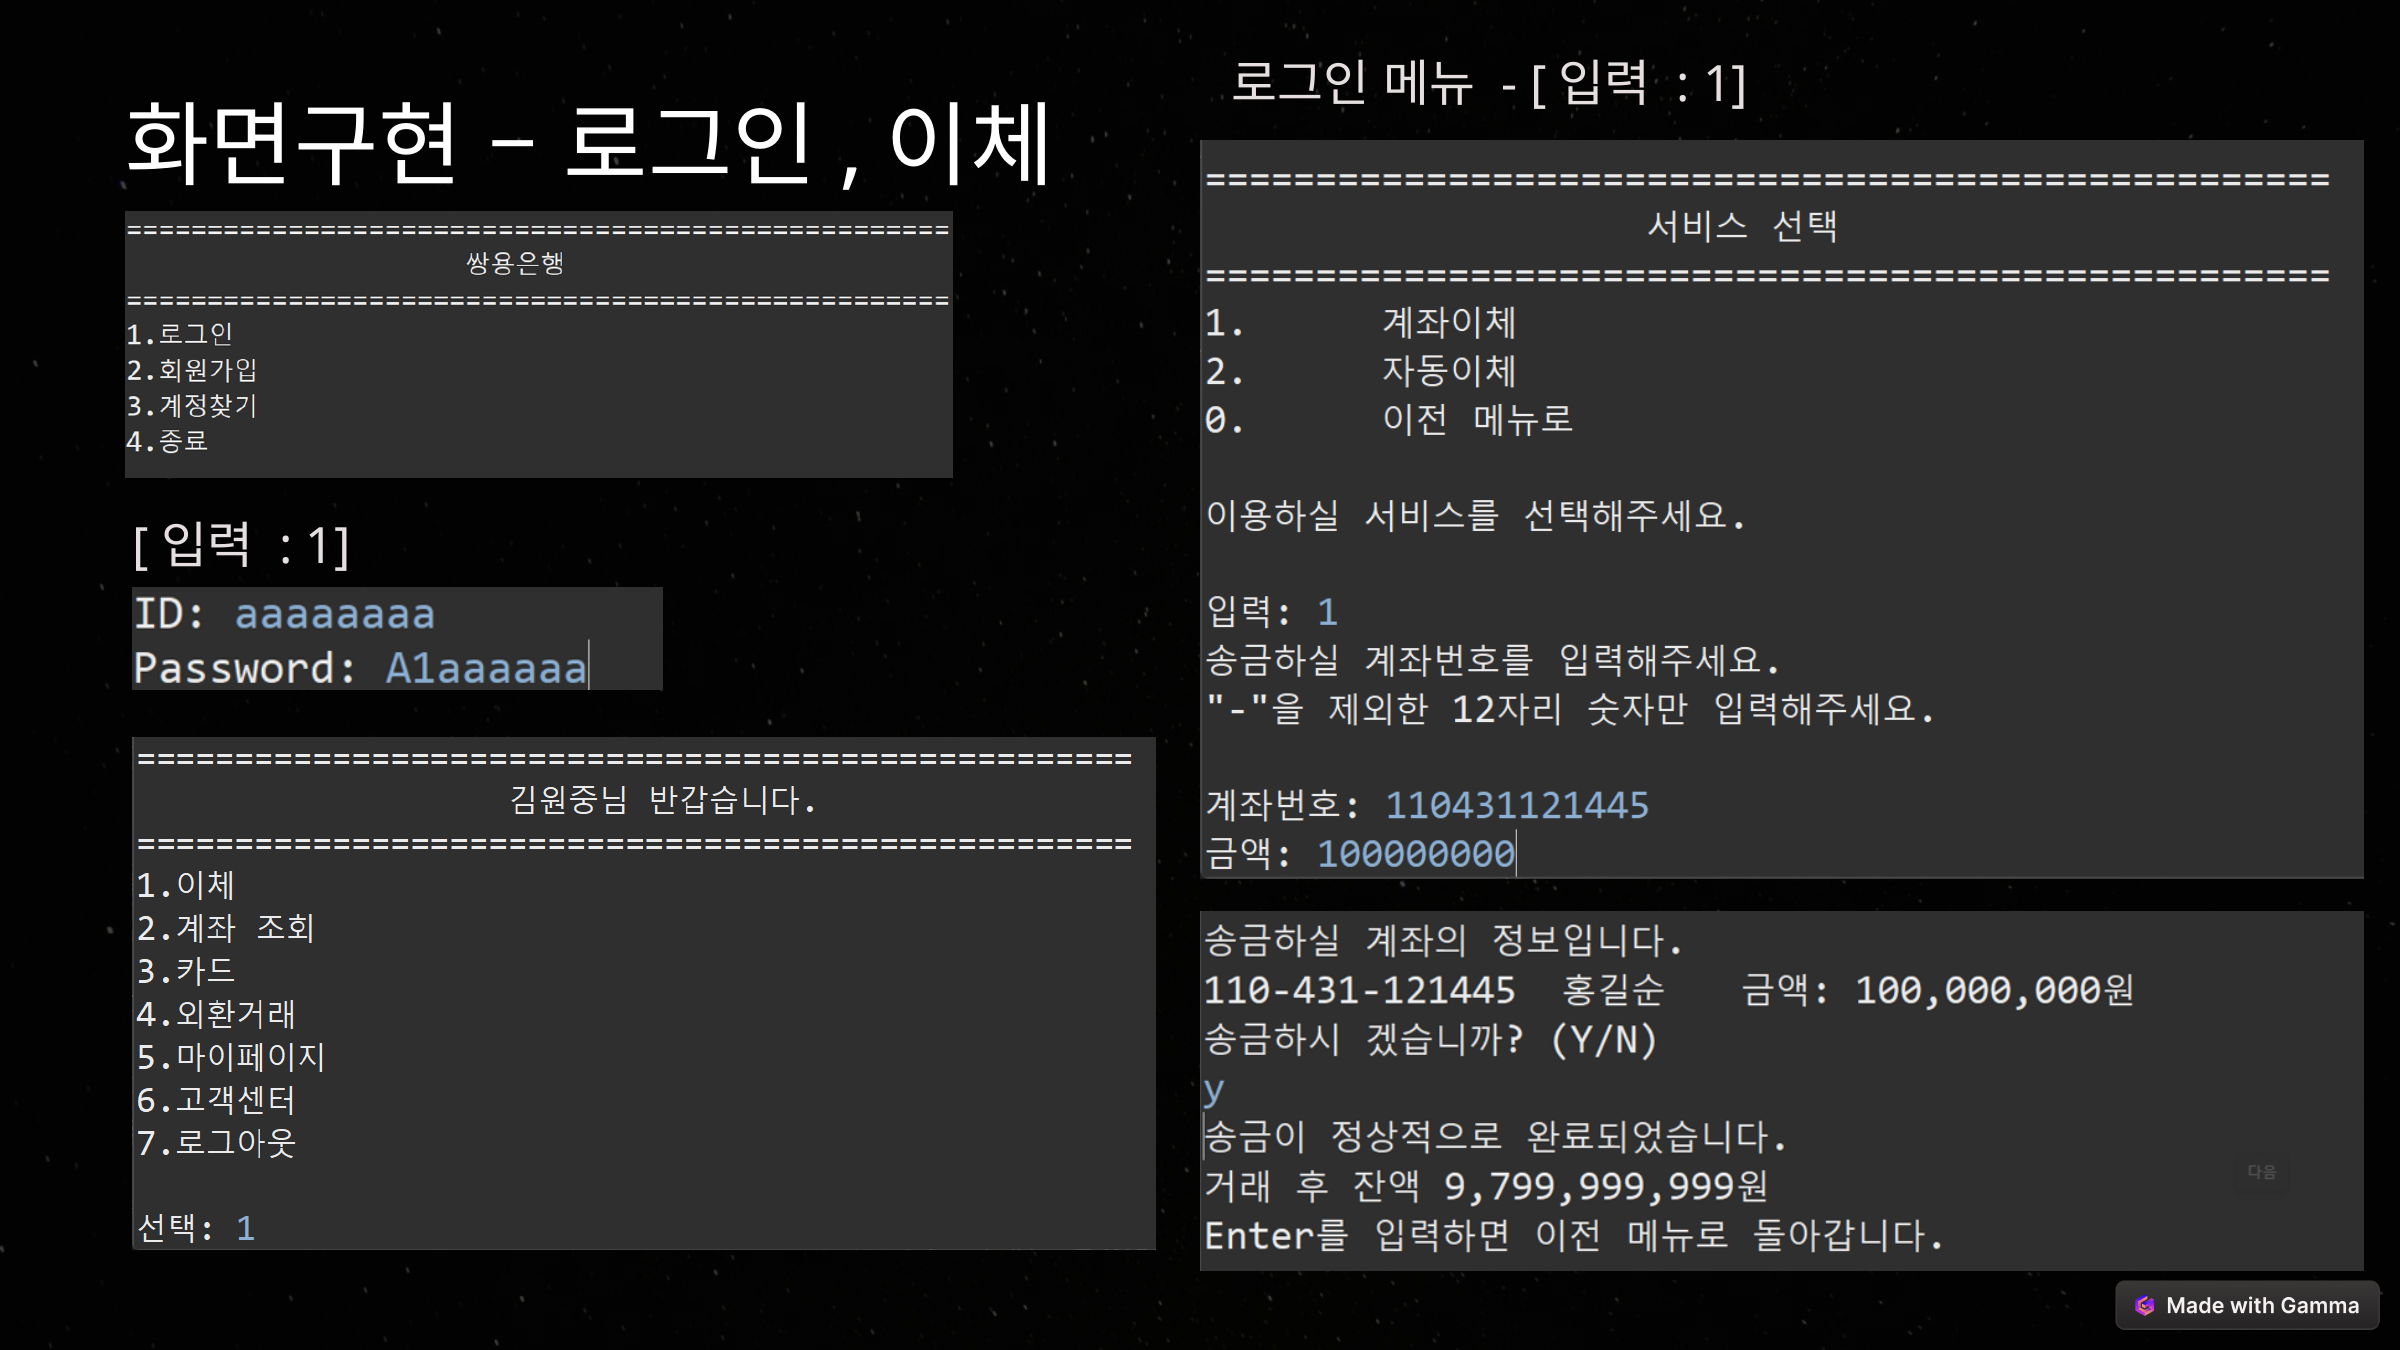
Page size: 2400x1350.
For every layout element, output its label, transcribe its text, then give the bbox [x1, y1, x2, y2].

text_box [입력 : 1] [132, 515, 679, 575]
text_box 화면구현 – 로그인,이체 [125, 82, 1148, 198]
text_box 로그인 메뉴 - [입력 : 1] [1231, 53, 1777, 112]
picture [0, 0, 2400, 1350]
